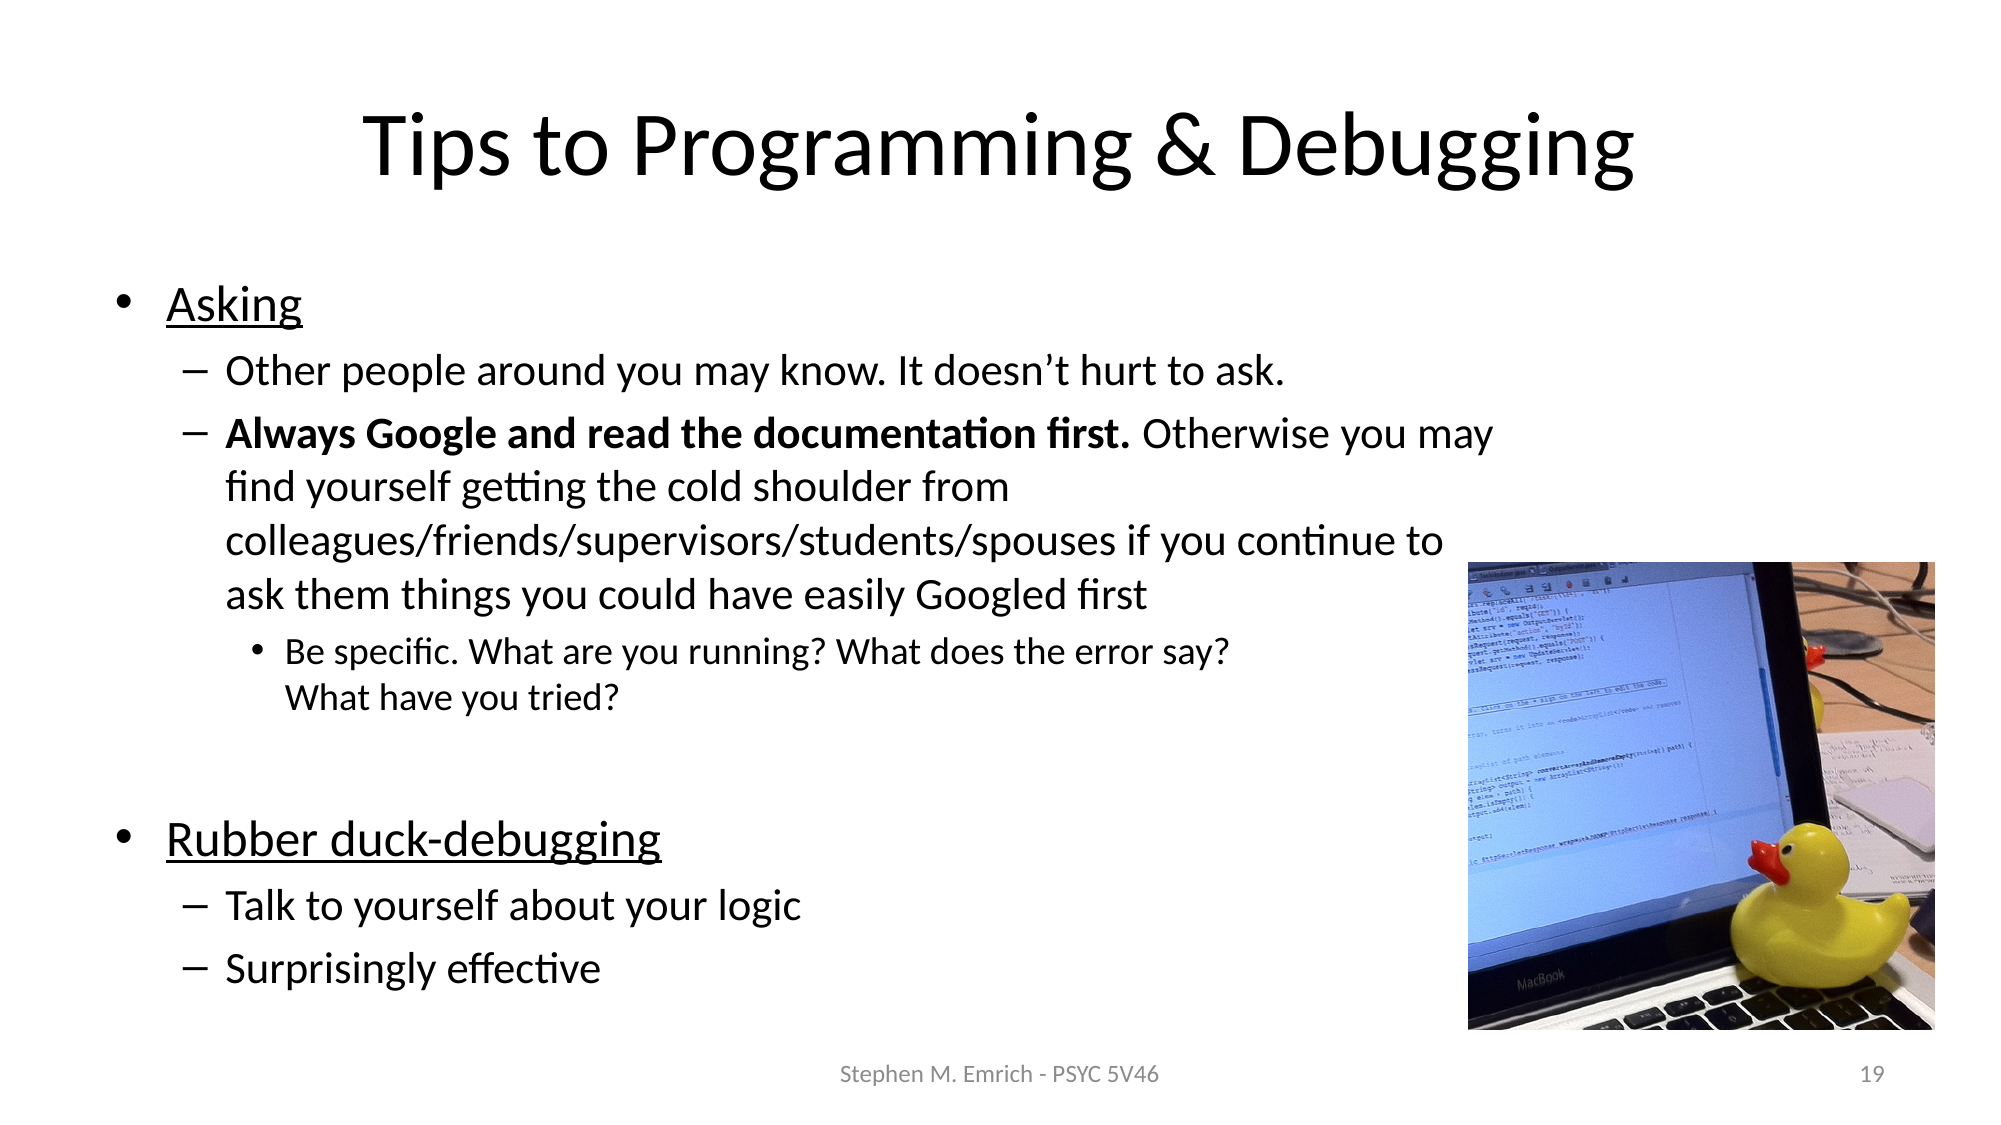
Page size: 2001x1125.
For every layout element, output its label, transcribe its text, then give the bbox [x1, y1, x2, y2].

picture [1467, 562, 1935, 1030]
slide_number 19 [1433, 1042, 1900, 1103]
list Asking Other people around you may know. It doesn’t hurt to ask. Always Google and read the documentation first. Otherwise you may find yourself getting the cold shoulder from colleagues/friends/supervisors/students/spouses if you continue to ask them things you could have easily Googled first Be specific. What are you running? What does the error say? What have you tried? Rubber duck-debugging Talk to yourself about your logic Surprisingly effective [99, 262, 1528, 1005]
title Tips to Programming & Debugging [99, 45, 1900, 233]
footer Stephen M. Emrich - PSYC 5V46 [683, 1042, 1317, 1103]
